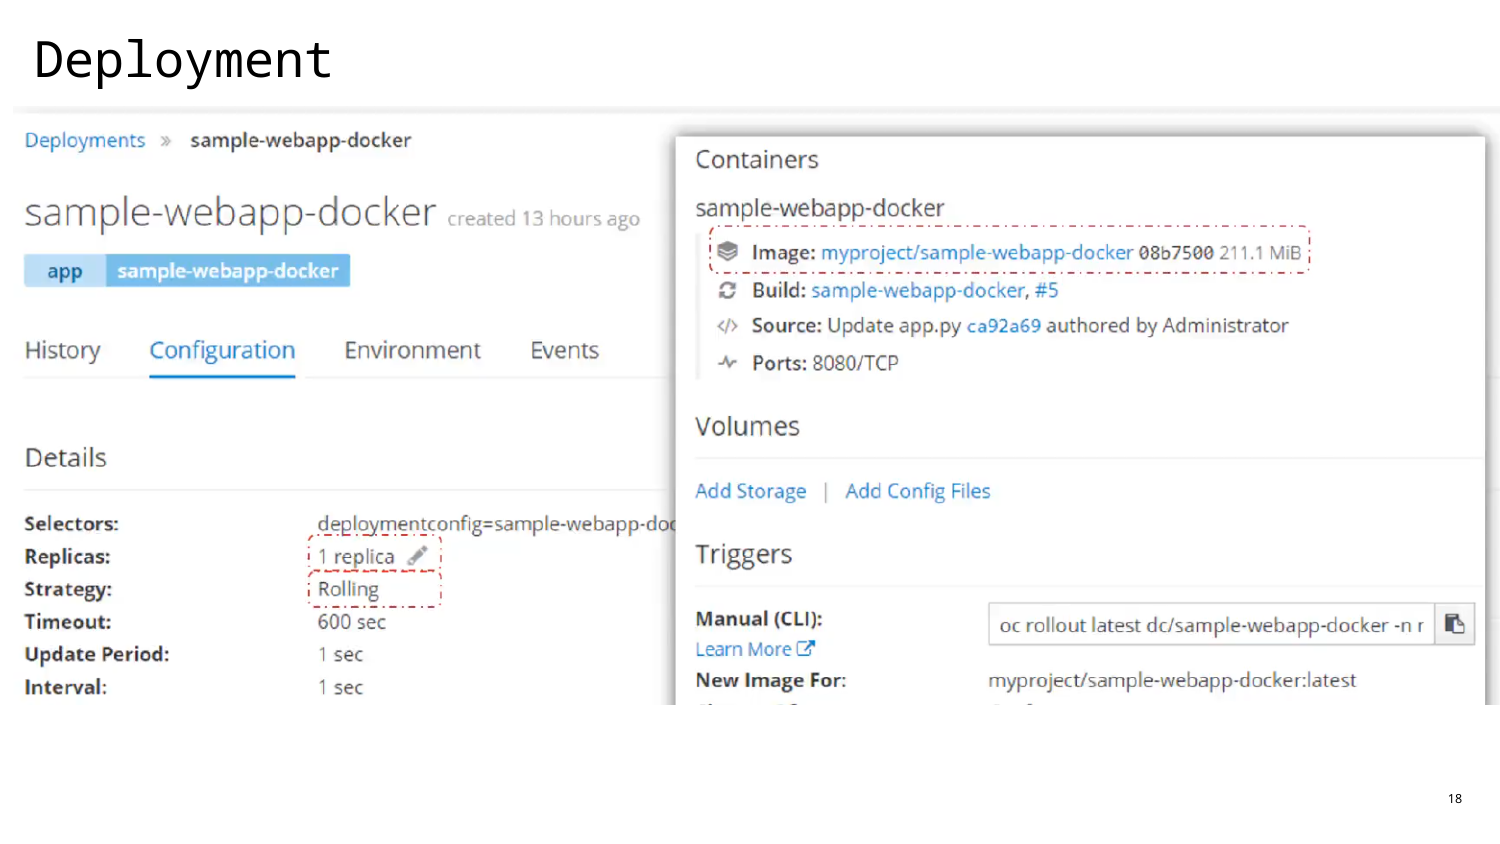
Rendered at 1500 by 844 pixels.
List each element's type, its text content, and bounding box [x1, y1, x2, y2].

slide_number 18 [1162, 785, 1463, 813]
title Deployment [34, 28, 714, 104]
picture [13, 105, 1500, 705]
